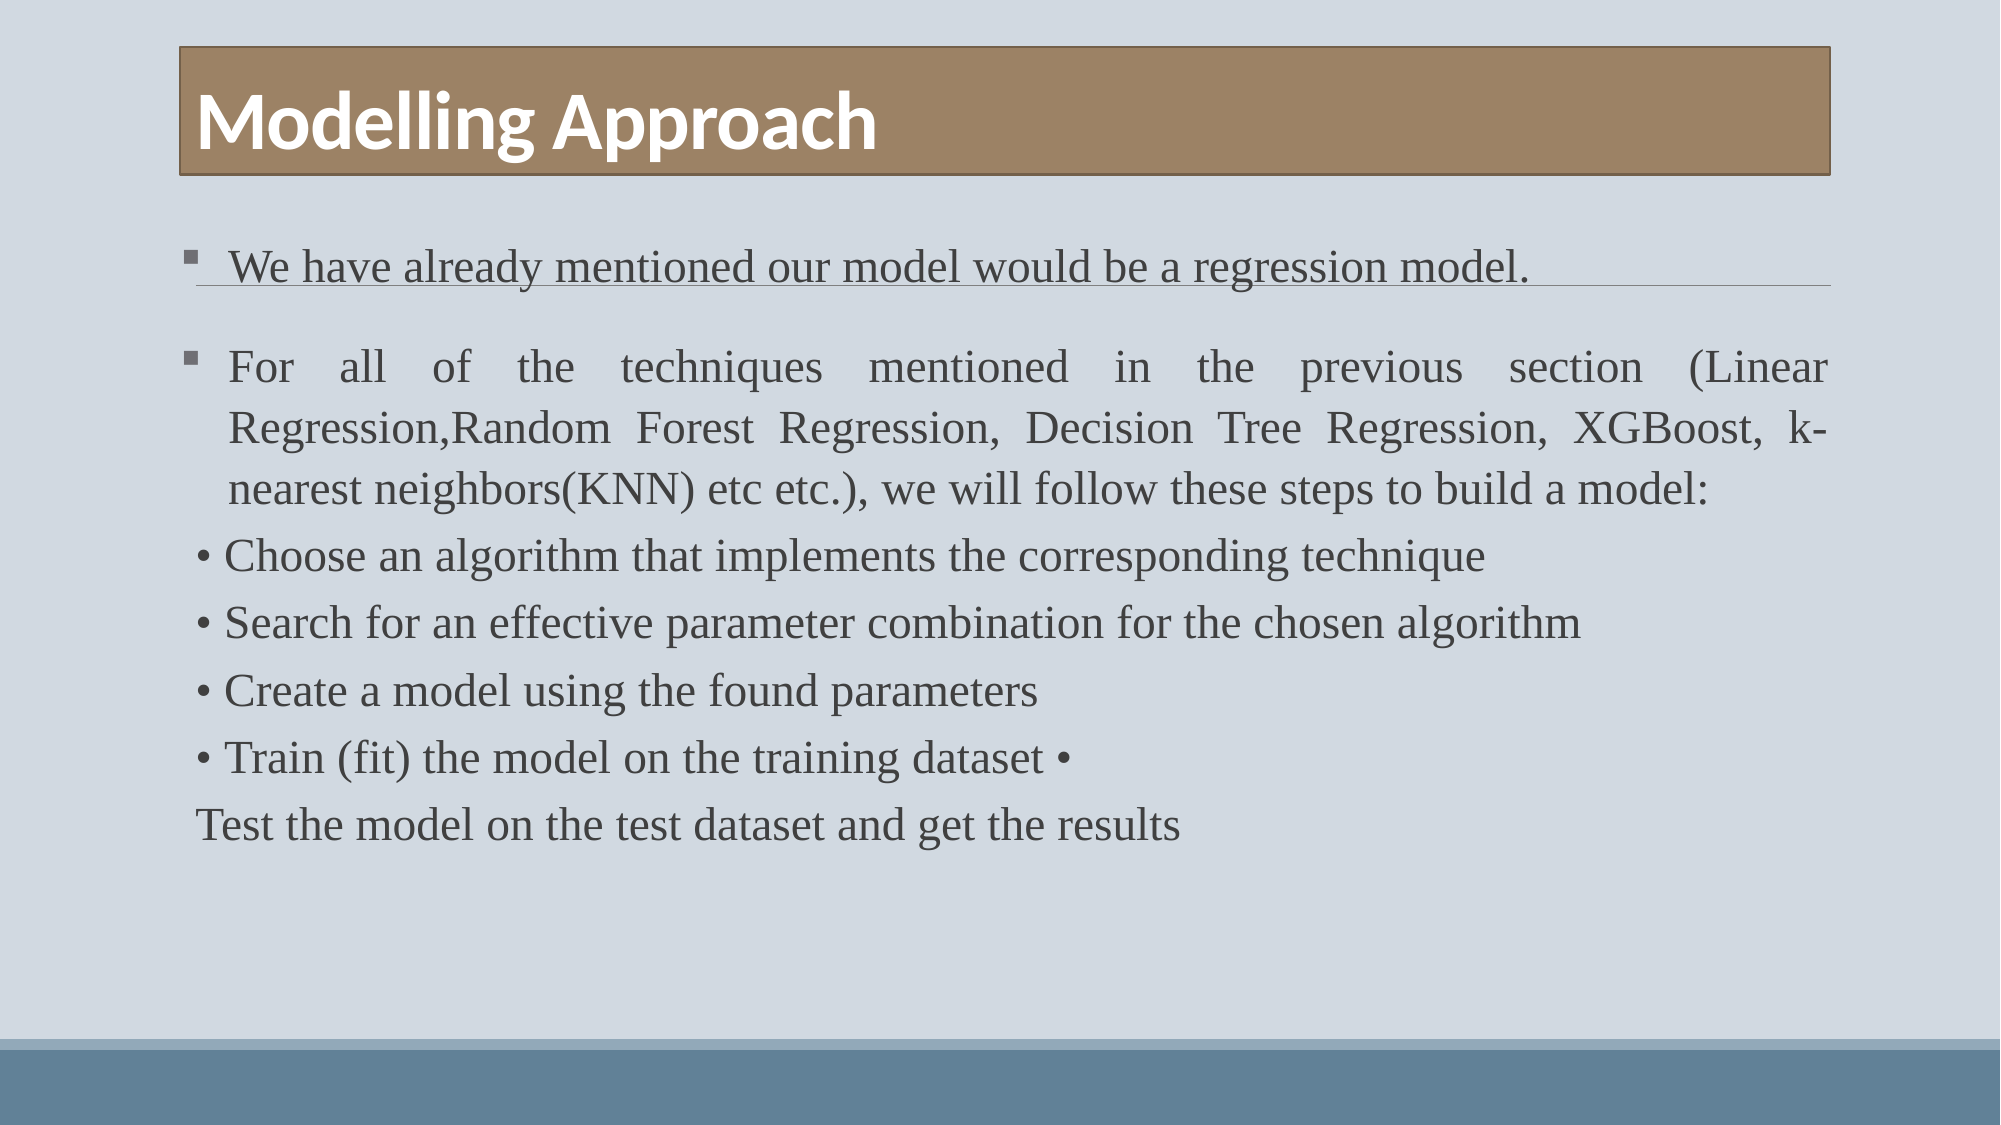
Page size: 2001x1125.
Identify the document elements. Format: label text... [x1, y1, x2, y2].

title Modelling Approach [179, 46, 1831, 176]
list We have already mentioned our model would be a regression model. For all of the techniques mentioned in the previous section (Linear Regression,Random Forest Regression, Decision Tree Regression, XGBoost, k-nearest neighbors(KNN) etc etc.), we will follow these steps to build a model: • Choose an algorithm that implements the corresponding technique • Search for an effective parameter combination for the chosen algorithm • Create a model using the found parameters • Train (fit) the model on the training dataset • Test the model on the test dataset and get the results [180, 223, 1830, 963]
